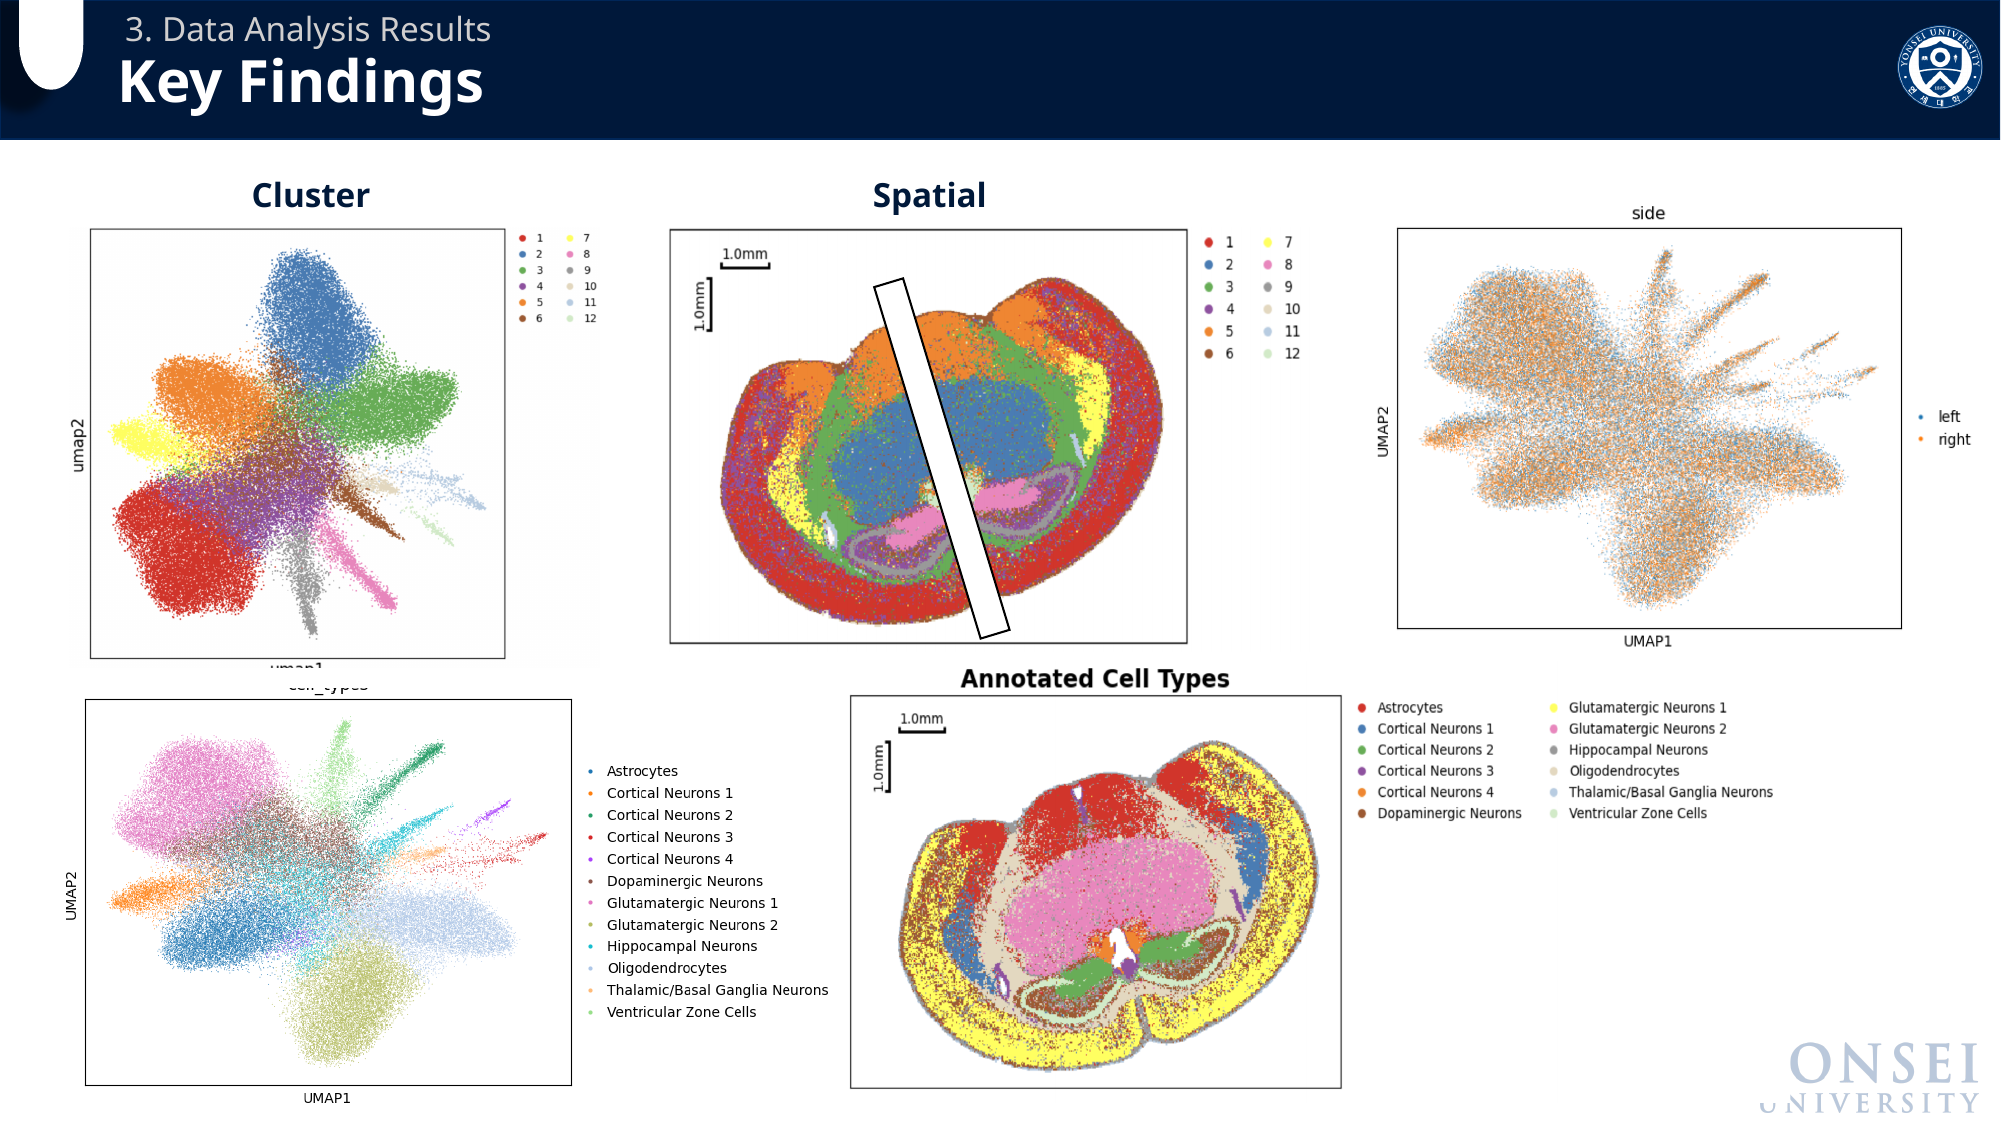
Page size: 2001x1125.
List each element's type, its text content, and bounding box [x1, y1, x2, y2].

picture [69, 226, 600, 668]
picture [1897, 25, 1983, 109]
text_box 3. Data Analysis Results [110, 0, 873, 113]
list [1370, 194, 1986, 655]
text_box Spatial [837, 161, 1023, 226]
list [841, 661, 1791, 1103]
picture [61, 688, 839, 1109]
picture [1748, 1042, 1979, 1113]
picture [660, 226, 1310, 665]
text_box Cluster [218, 161, 404, 226]
title Key Findings [102, 37, 1792, 130]
